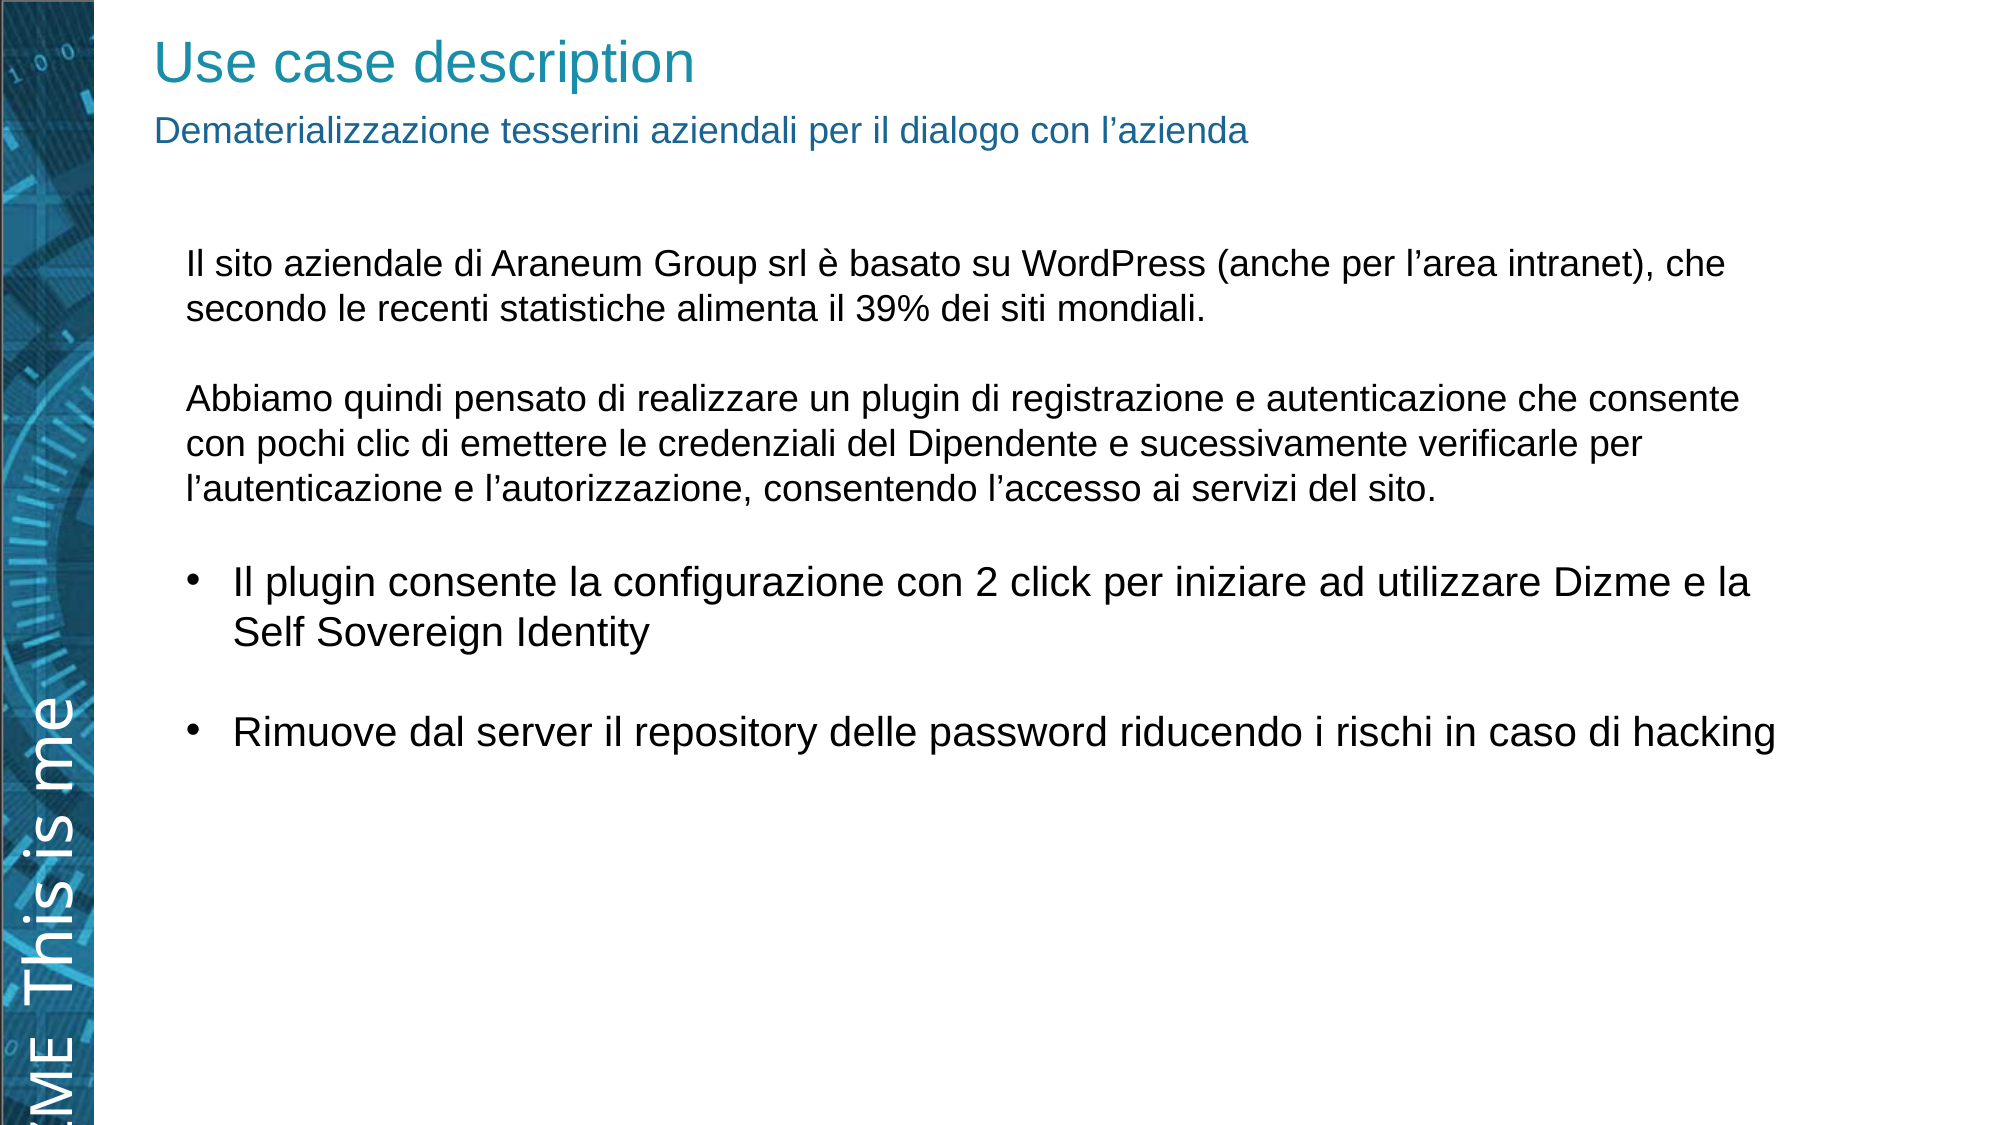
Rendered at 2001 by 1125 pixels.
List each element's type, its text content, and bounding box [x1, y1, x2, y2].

text_box Dematerializzazione tesserini aziendali per il dialogo con l’azienda [139, 104, 1681, 178]
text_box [0, 0, 94, 1125]
text_box Use case description [139, 24, 1617, 99]
text_box Il sito aziendale di Araneum Group srl è basato su WordPress (anche per l’area intranet), che secondo le recenti statistiche alimenta il 39% dei siti mondiali. Abbiamo quindi pensato di realizzare un plugin di registrazione e autenticazione che consente con pochi clic di emettere le credenziali del Dipendente e sucessivamente verificarle per l’autenticazione e l’autorizzazione, consentendo l’accesso ai servizi del sito. Il plugin consente la configurazione con 2 click per iniziare ad utilizzare Dizme e la Self Sovereign Identity Rimuove dal server il repository delle password riducendo i rischi in caso di hacking [171, 231, 1800, 942]
